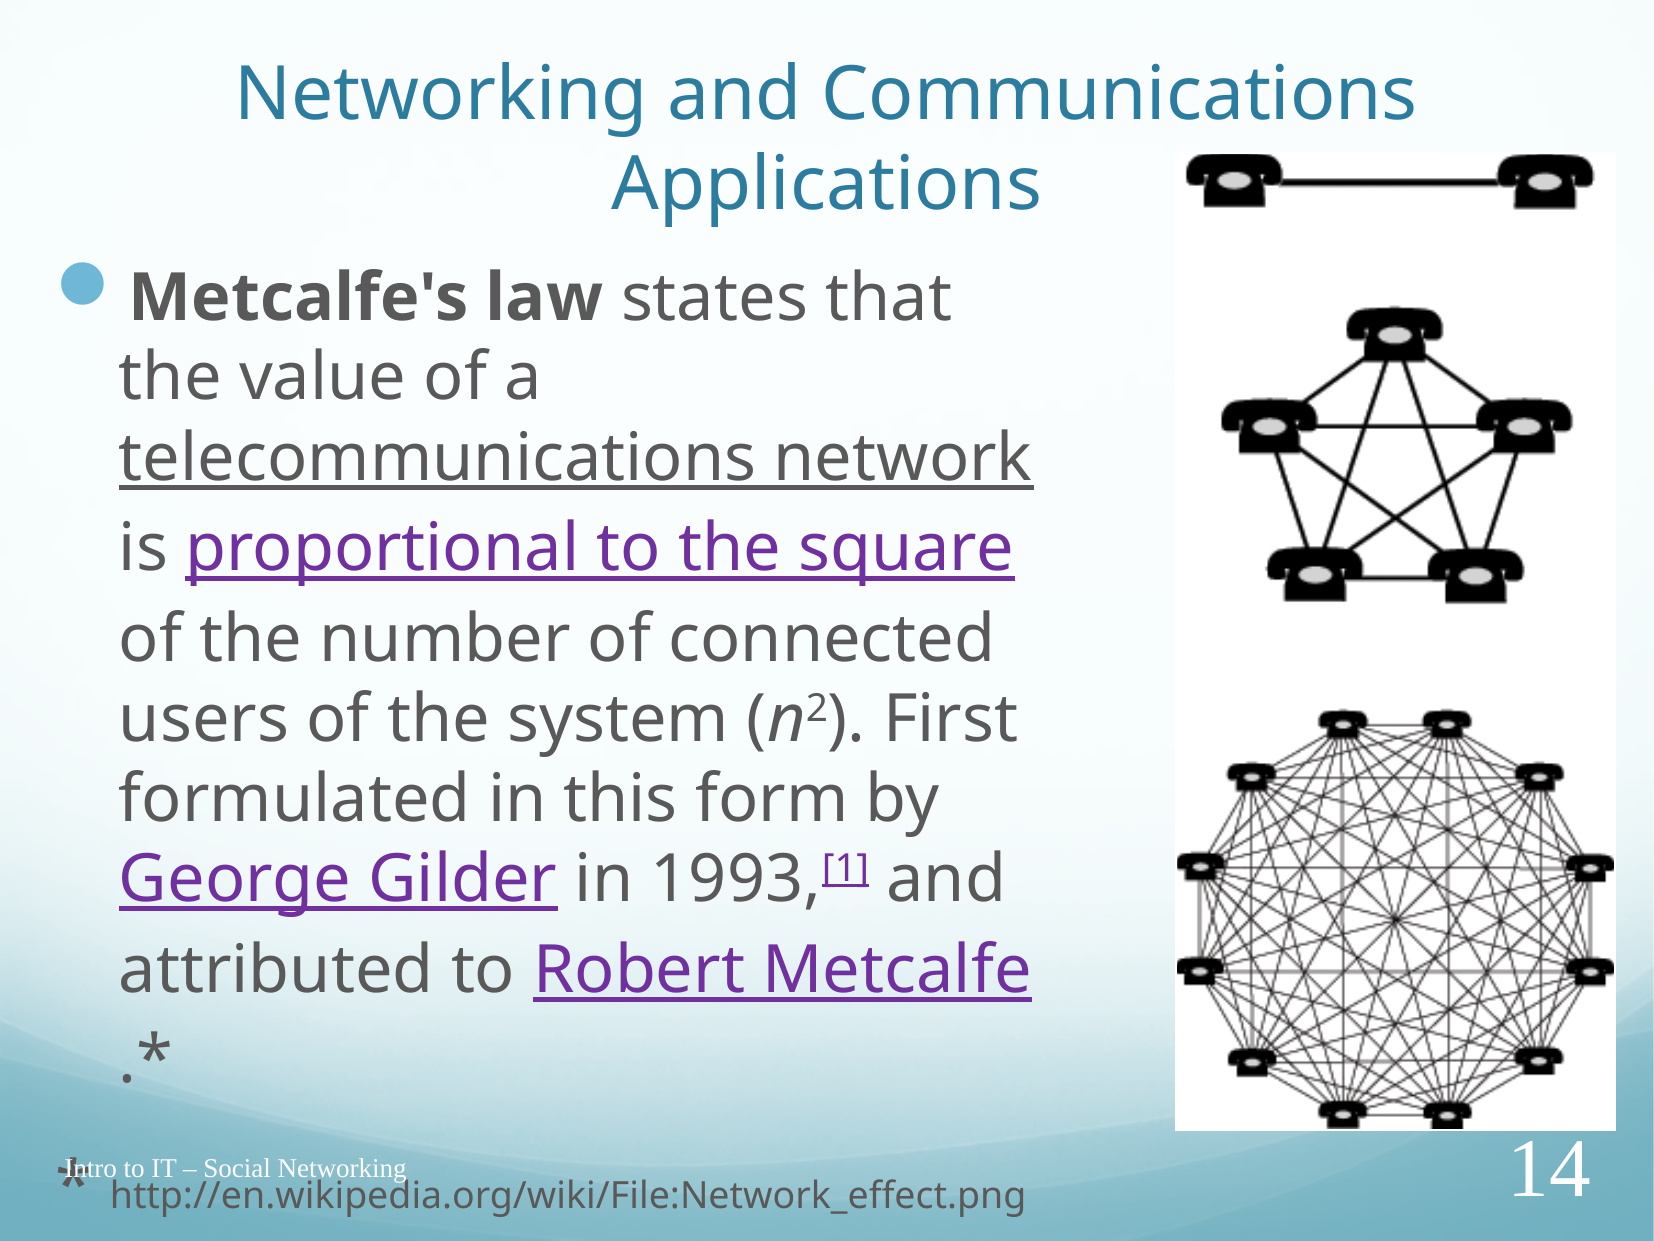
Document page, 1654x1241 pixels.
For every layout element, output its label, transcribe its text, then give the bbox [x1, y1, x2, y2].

title Networking and Communications Applications [82, 25, 1571, 233]
picture [1176, 153, 1615, 1130]
list Metcalfe's law states that the value of a telecommunications network is proportional to the square of the number of connected users of the system (n2). First formulated in this form by George Gilder in 1993,[1] and attributed to Robert Metcalfe.* * http://en.wikipedia.org/wiki/File:Network_effect.png [39, 245, 1065, 1064]
slide_number 14 [1428, 1151, 1608, 1201]
footer Intro to IT – Social Networking [47, 1134, 924, 1201]
